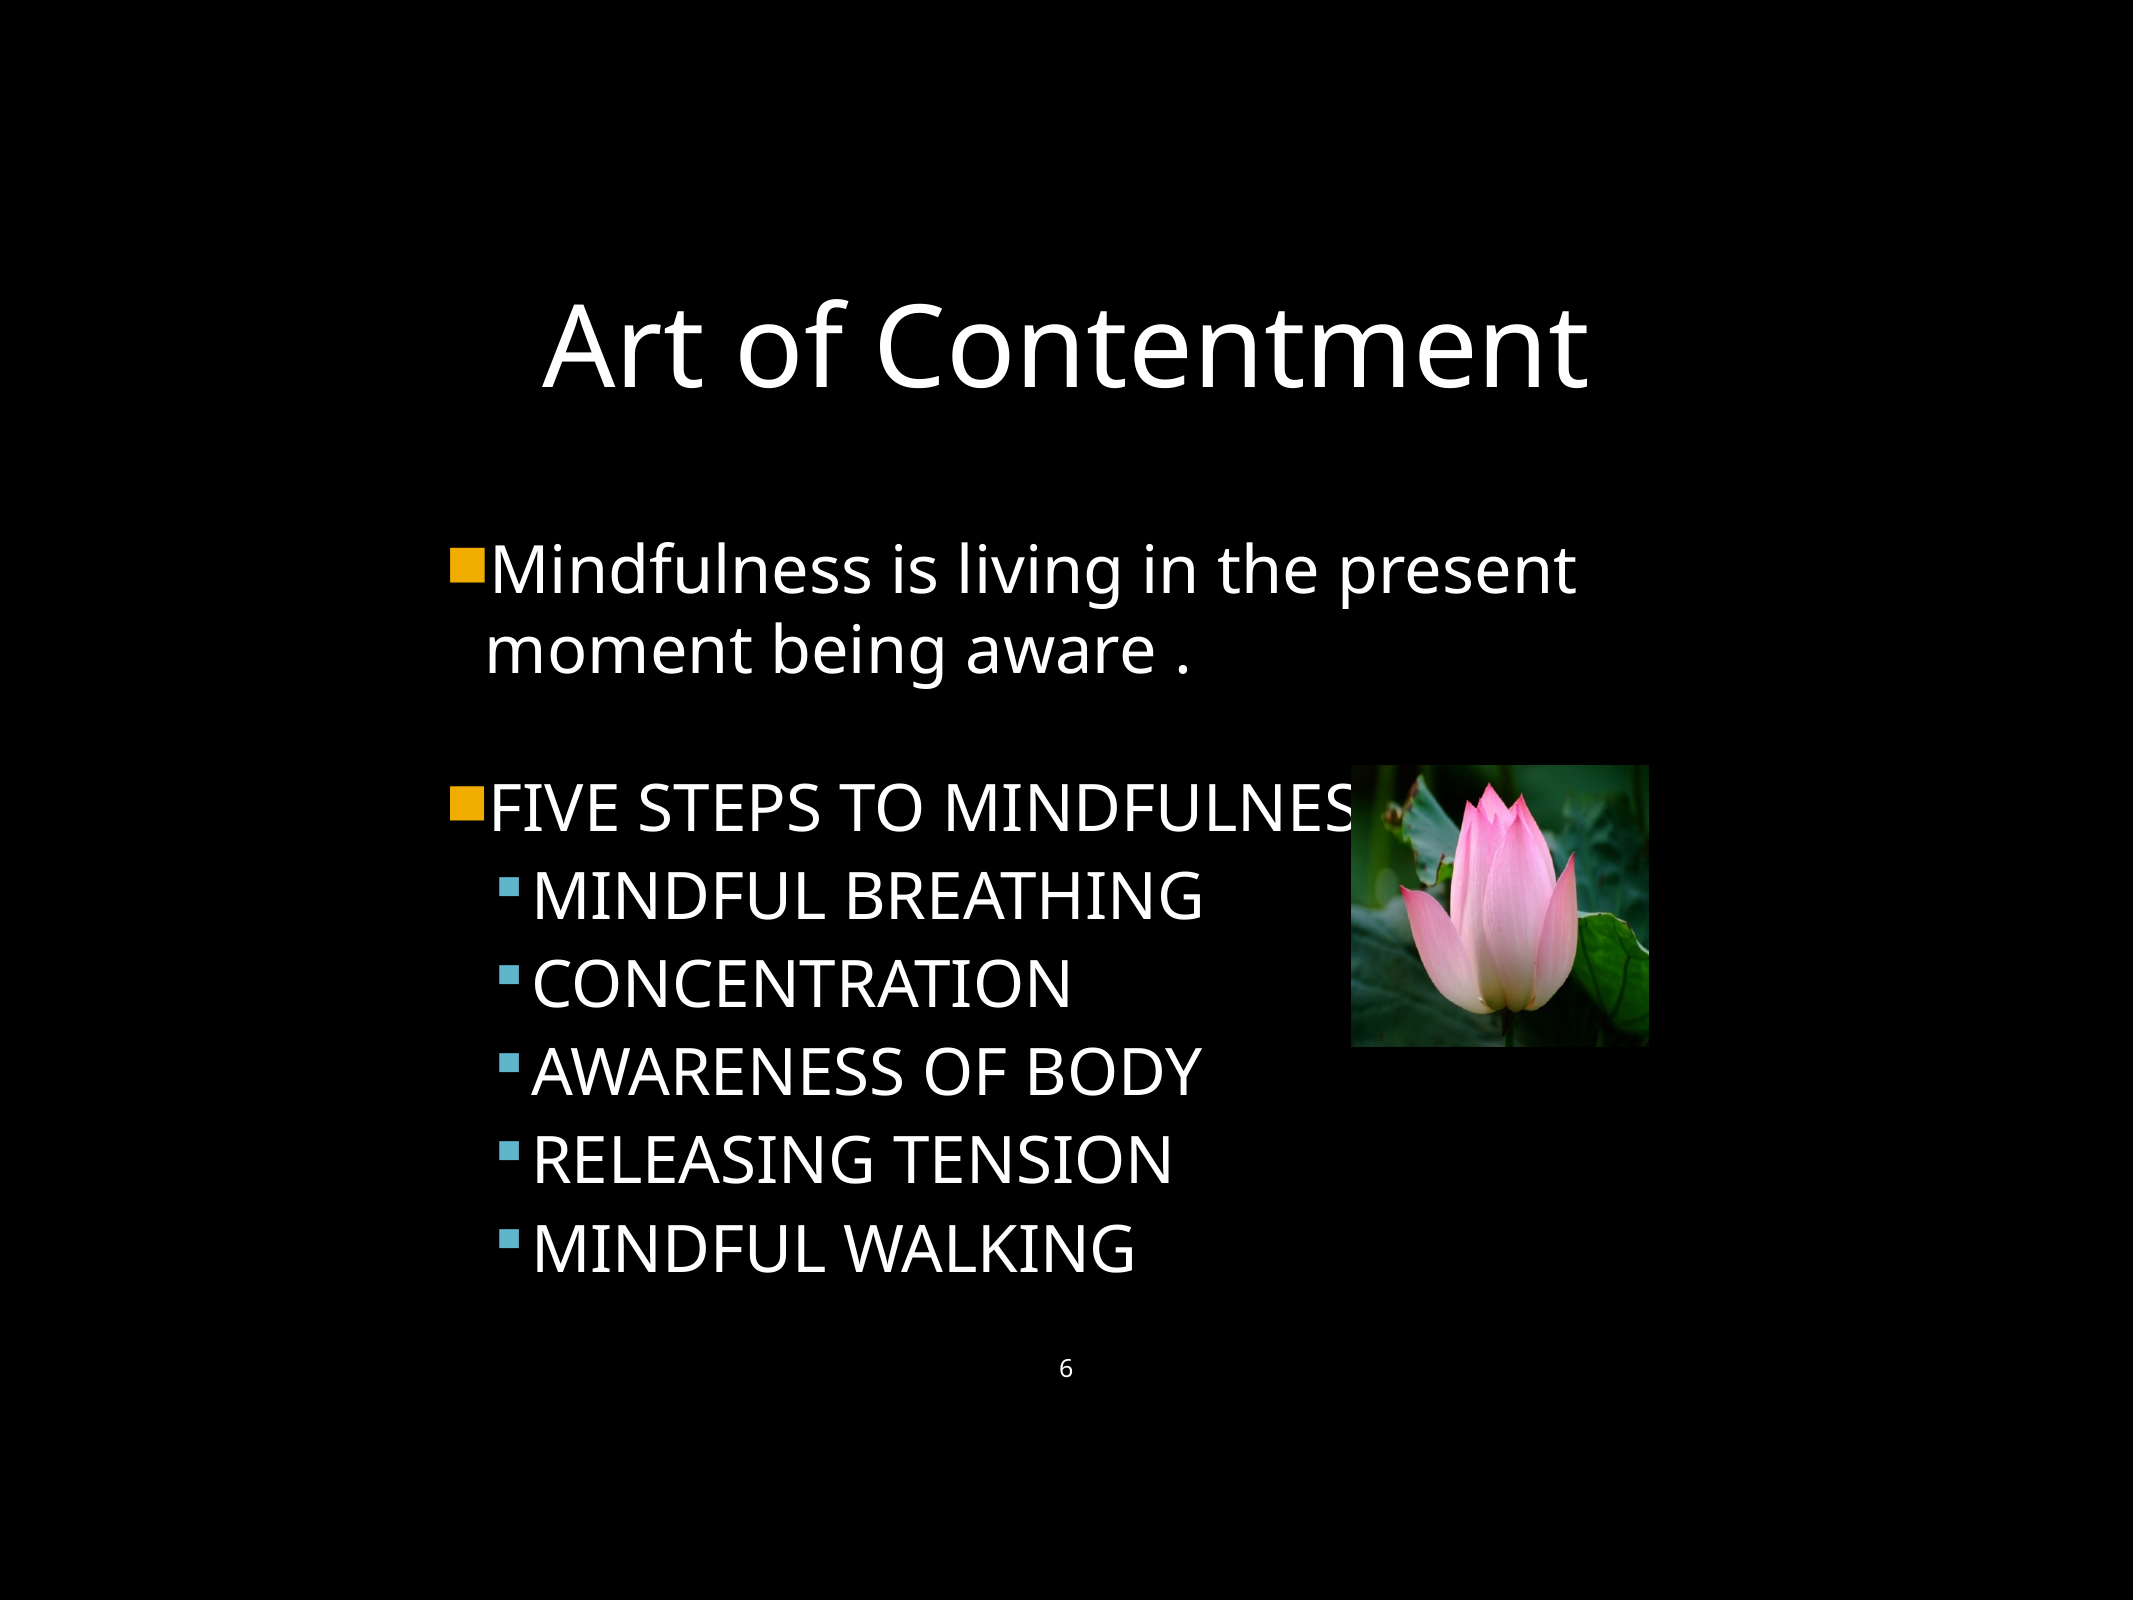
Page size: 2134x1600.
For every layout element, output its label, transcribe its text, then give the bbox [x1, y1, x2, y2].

title Art of Contentment [383, 229, 1750, 455]
slide_number 6 [1041, 1343, 1091, 1392]
text_box Mindfulness is living in the present moment being aware . FIVE STEPS TO MINDFULNESS MINDFUL BREATHING CONCENTRATION AWARENESS OF BODY RELEASING TENSION MINDFUL WALKING [424, 521, 1709, 1292]
picture [1350, 765, 1649, 1048]
